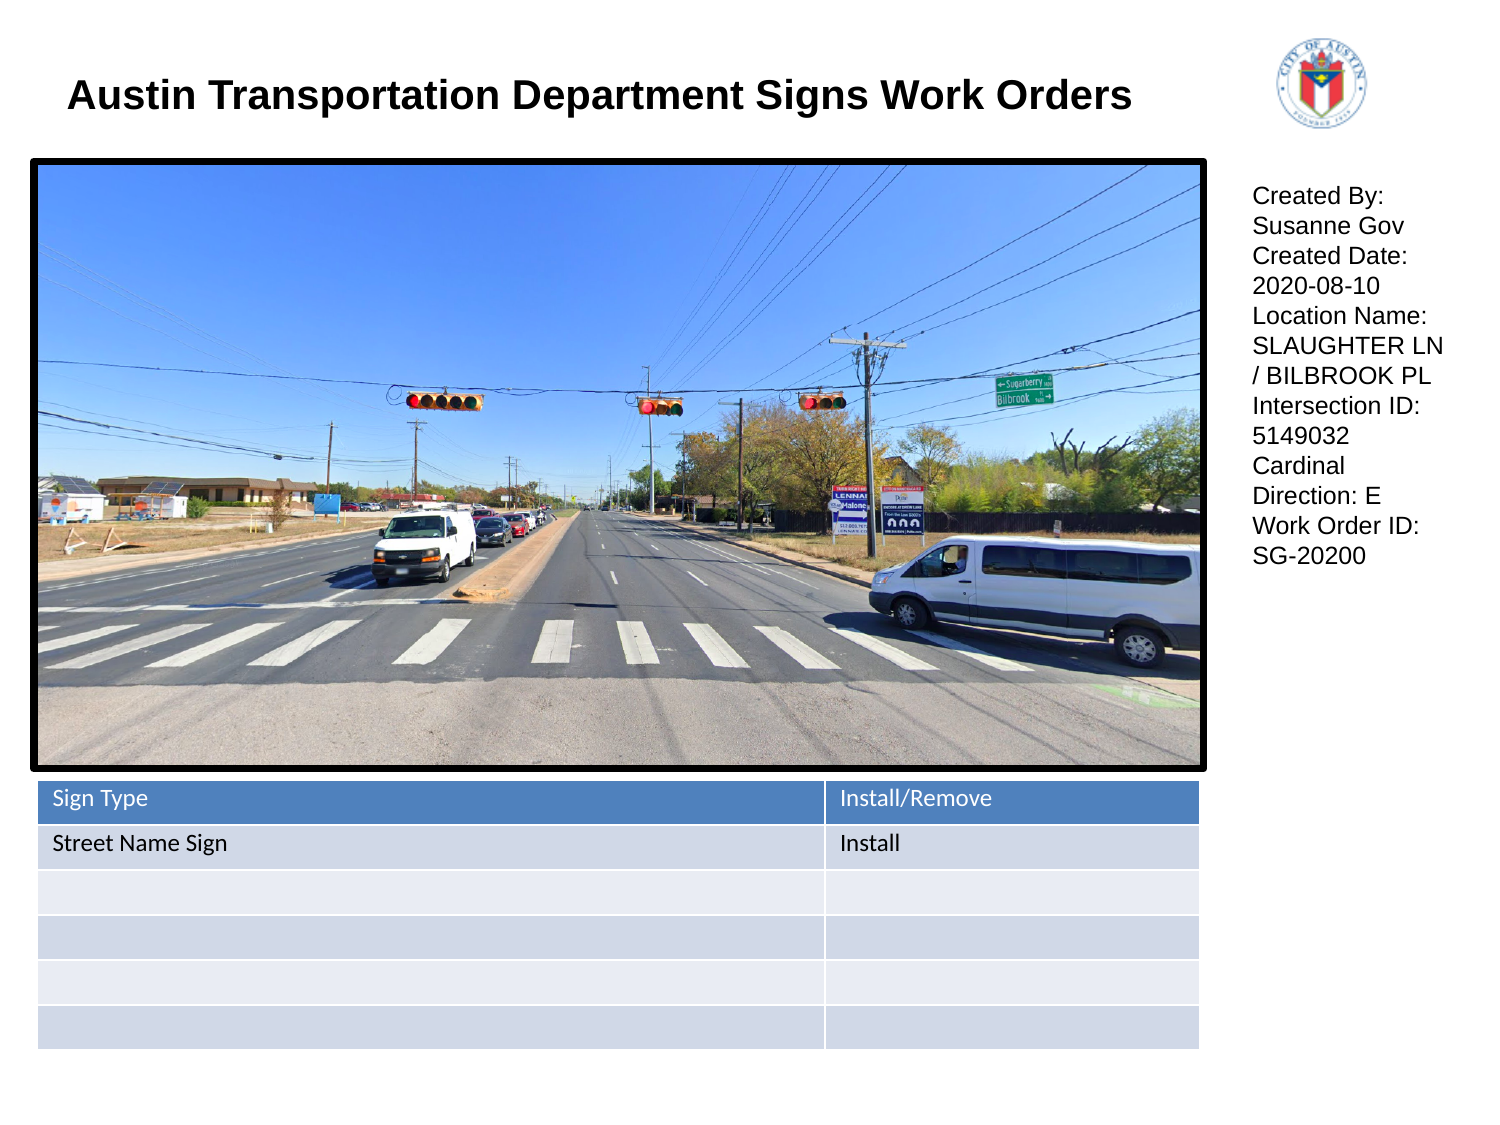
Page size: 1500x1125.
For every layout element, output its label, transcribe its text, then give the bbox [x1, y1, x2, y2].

table_cell [826, 916, 1199, 959]
text_box Austin Transportation Department Signs Work Orders [51, 60, 1149, 125]
picture [37, 164, 1201, 766]
table_header Install/Remove [826, 781, 1199, 824]
table_cell [826, 871, 1199, 914]
table_header Sign Type [38, 781, 824, 824]
table_cell [38, 961, 824, 1004]
table_cell [38, 1006, 824, 1049]
table_cell Street Name Sign [38, 826, 824, 869]
table_cell [38, 916, 824, 959]
text_box Created By: Susanne Gov Created Date: 2020-08-10 Location Name: SLAUGHTER LN / BILBROOK PL Intersection ID: 5149032 Cardinal Direction: E Work Order ID: SG-20200 [1237, 172, 1463, 577]
table_cell [826, 1006, 1199, 1049]
table_cell Install [826, 826, 1199, 869]
table_cell [826, 961, 1199, 1004]
table_cell [38, 871, 824, 914]
picture [1274, 37, 1369, 132]
